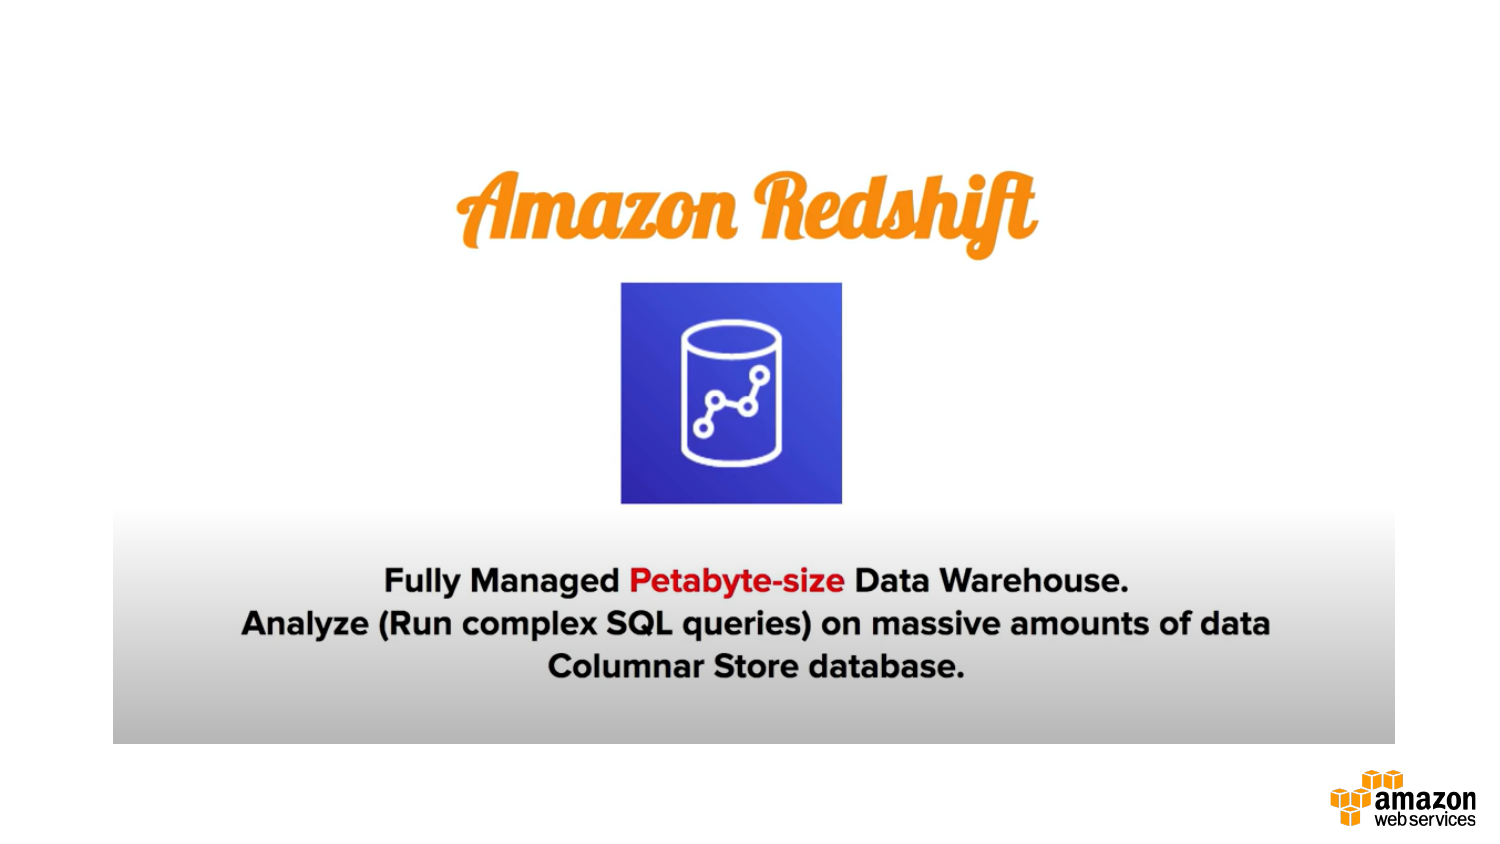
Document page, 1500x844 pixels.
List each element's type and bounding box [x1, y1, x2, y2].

picture [113, 35, 1395, 744]
